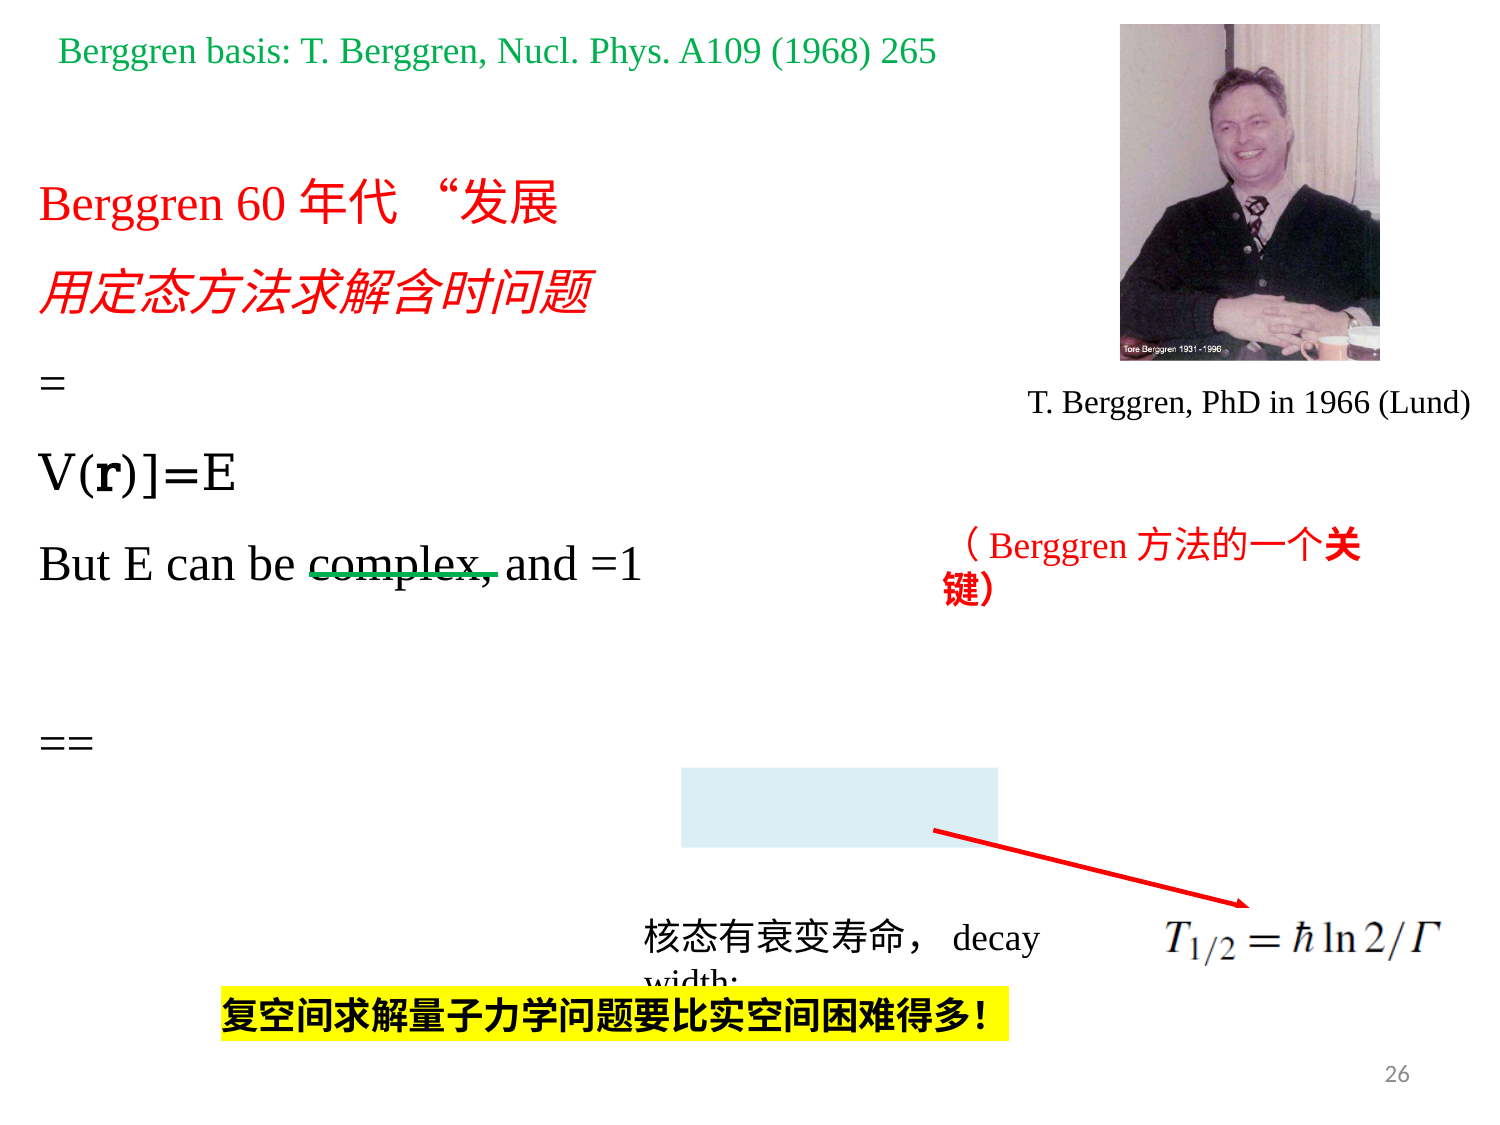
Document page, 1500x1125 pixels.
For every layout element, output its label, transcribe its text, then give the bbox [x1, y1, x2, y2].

picture [1160, 907, 1446, 971]
picture [1119, 23, 1380, 362]
text_box 复空间求解量子力学问题要比实空间困难得多！ [206, 985, 1235, 1045]
text_box [679, 766, 1000, 850]
text_box （Berggren方法的一个关键） [927, 513, 1424, 619]
text_box Berggren basis: T. Berggren, Nucl. Phys. A109 (1968) 265 [43, 18, 953, 79]
slide_number 26 [1074, 1042, 1425, 1103]
text_box T. Berggren, PhD in 1966 (Lund) [1013, 352, 1487, 427]
text_box 核态有衰变寿命，decay width: [629, 905, 1161, 985]
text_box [932, 829, 1250, 909]
